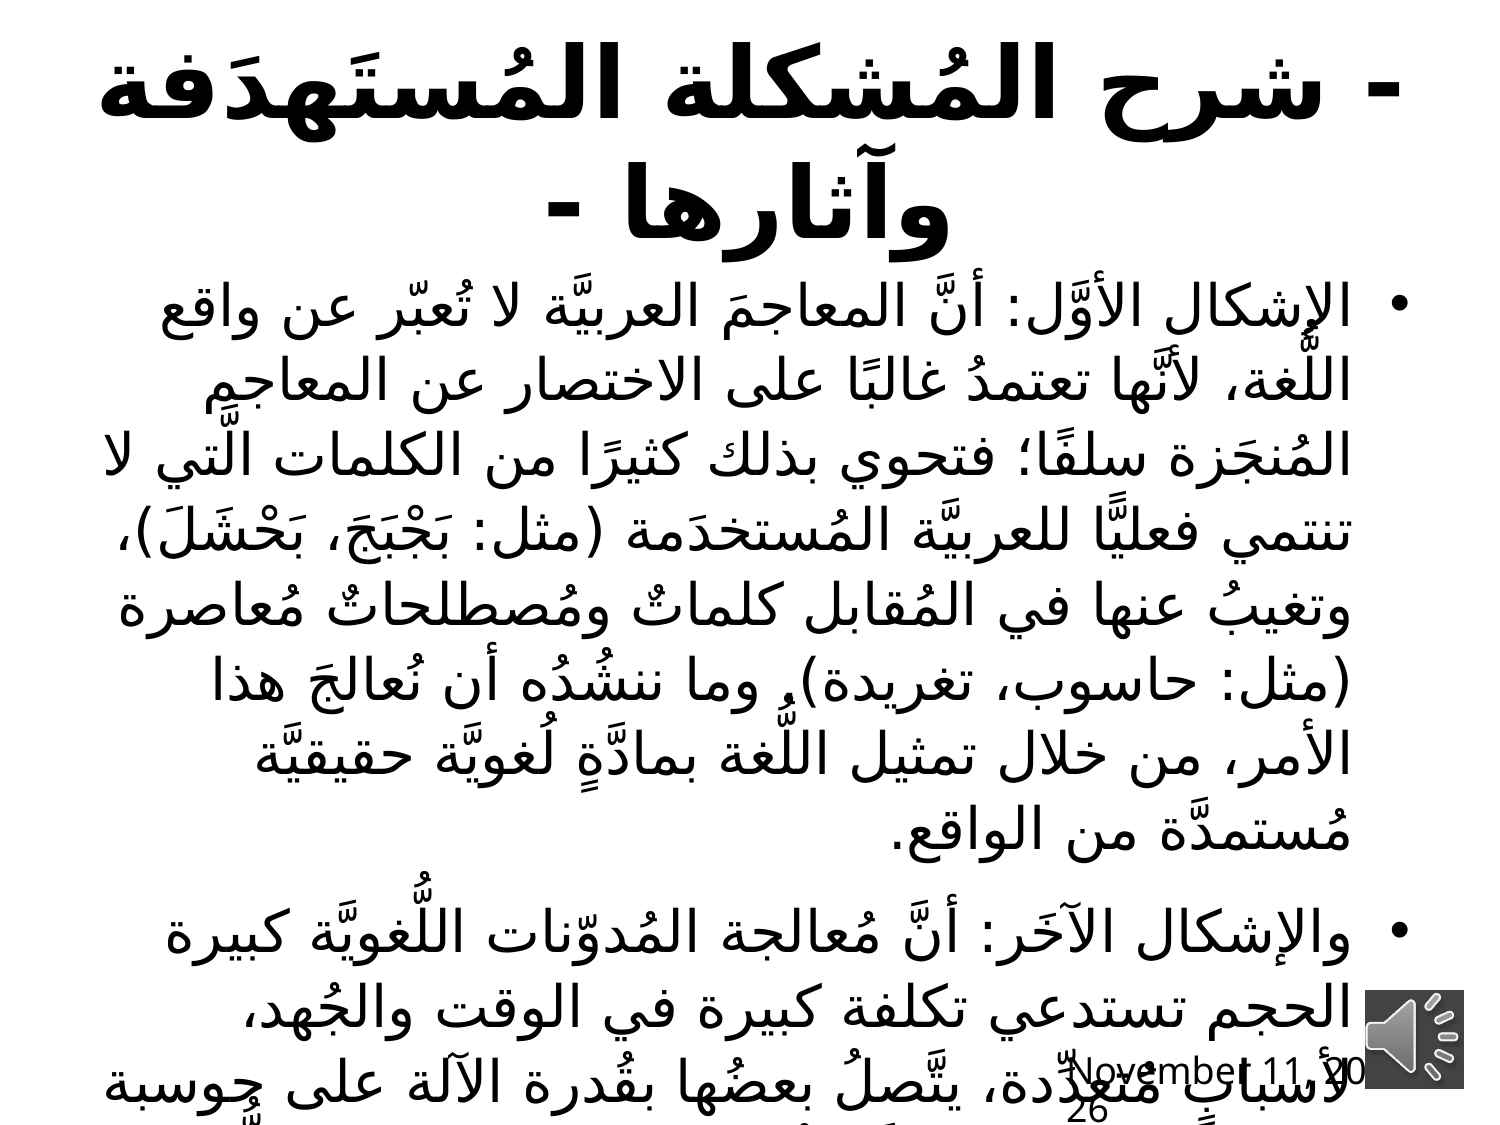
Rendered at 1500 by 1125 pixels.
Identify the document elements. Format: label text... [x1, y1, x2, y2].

picture [1364, 989, 1465, 1090]
list الإشكال الأوَّل: أنَّ المعاجمَ العربيَّة لا تُعبّر عن واقع اللُّغة، لأنَّها تعتمدُ غالبًا على الاختصار عن المعاجم المُنجَزة سلفًا؛ فتحوي بذلك كثيرًا من الكلمات الَّتي لا تنتمي فعليًّا للعربيَّة المُستخدَمة (مثل: بَجْبَجَ، بَحْشَلَ)، وتغيبُ عنها في المُقابل كلماتٌ ومُصطلحاتٌ مُعاصرة (مثل: حاسوب، تغريدة). وما ننشُدُه أن نُعالجَ هذا الأمر، من خلال تمثيل اللُّغة بمادَّةٍ لُغويَّة حقيقيَّة مُستمدَّة من الواقع. والإشكال الآخَر: أنَّ مُعالجة المُدوّنات اللُّغويَّة كبيرة الحجم تستدعي تكلفة كبيرة في الوقت والجُهد، لأسبابٍ مُتعدِّدة، يتَّصلُ بعضُها بقُدرة الآلة على حوسبة المحرف العربيّ، ويتَّصلُ بعضُها الآخَر بطبيعة اللُّغة العربيَّة (الاشتقاقيَّة والمُعرَبة) ونظامها الكتابيّ المُتشعِّب ومُتعدِّد الأنماط. [75, 255, 1425, 1005]
title - شرح المُشكلة المُستَهدَفة وآثارها - [75, 45, 1425, 233]
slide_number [1074, 1042, 1425, 1103]
